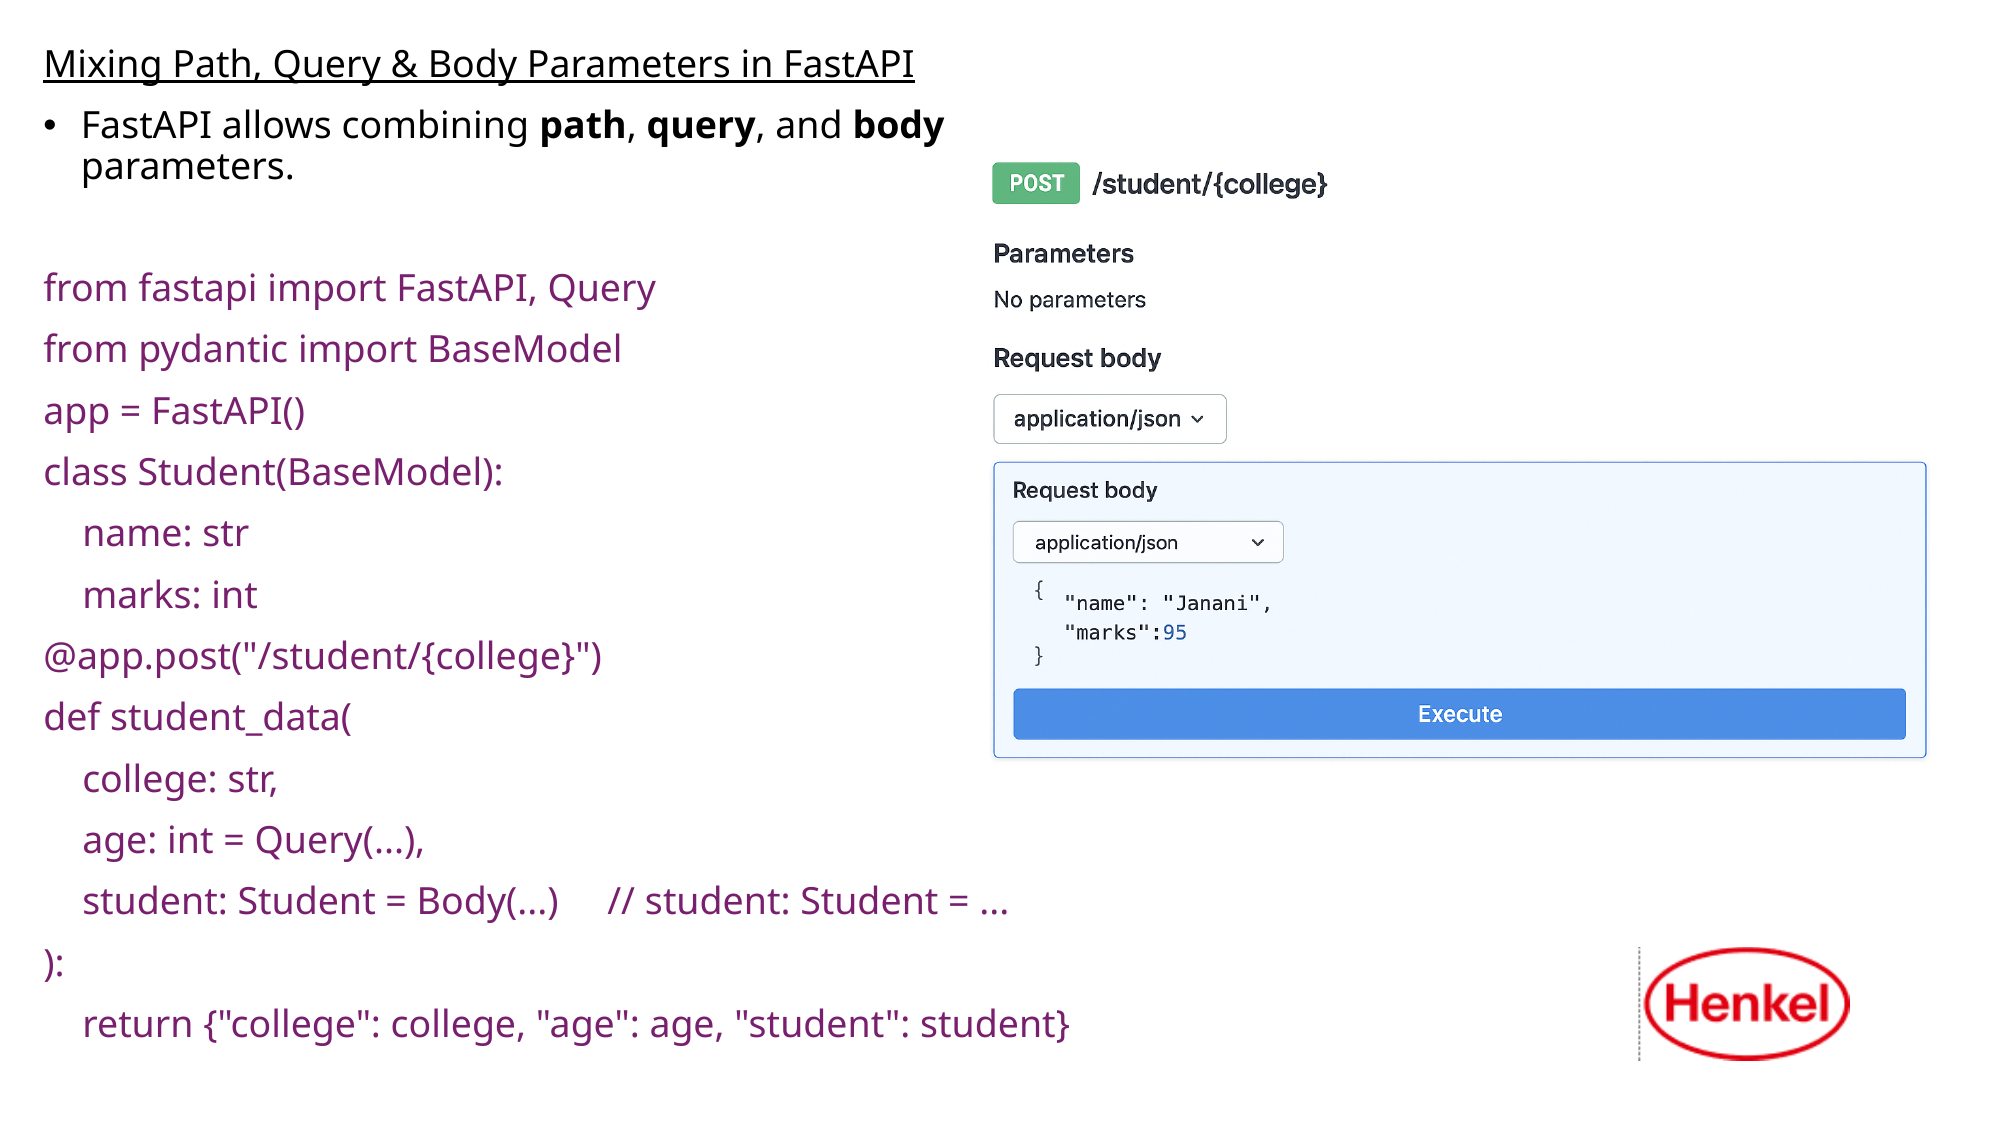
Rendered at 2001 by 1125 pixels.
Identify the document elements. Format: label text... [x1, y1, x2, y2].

picture [1637, 947, 1850, 1061]
list Mixing Path, Query & Body Parameters in FastAPI FastAPI allows combining path, query, and body parameters. from fastapi import FastAPI, Query from pydantic import BaseModel app = FastAPI() class Student(BaseModel): name: str marks: int @app.post("/student/{college}") def student_data( college: str, age: int = Query(...), student: Student = Body(...) // student: Student = ... ): return {"college": college, "age": age, "student": student} [28, 37, 1101, 1004]
picture [968, 120, 1973, 791]
